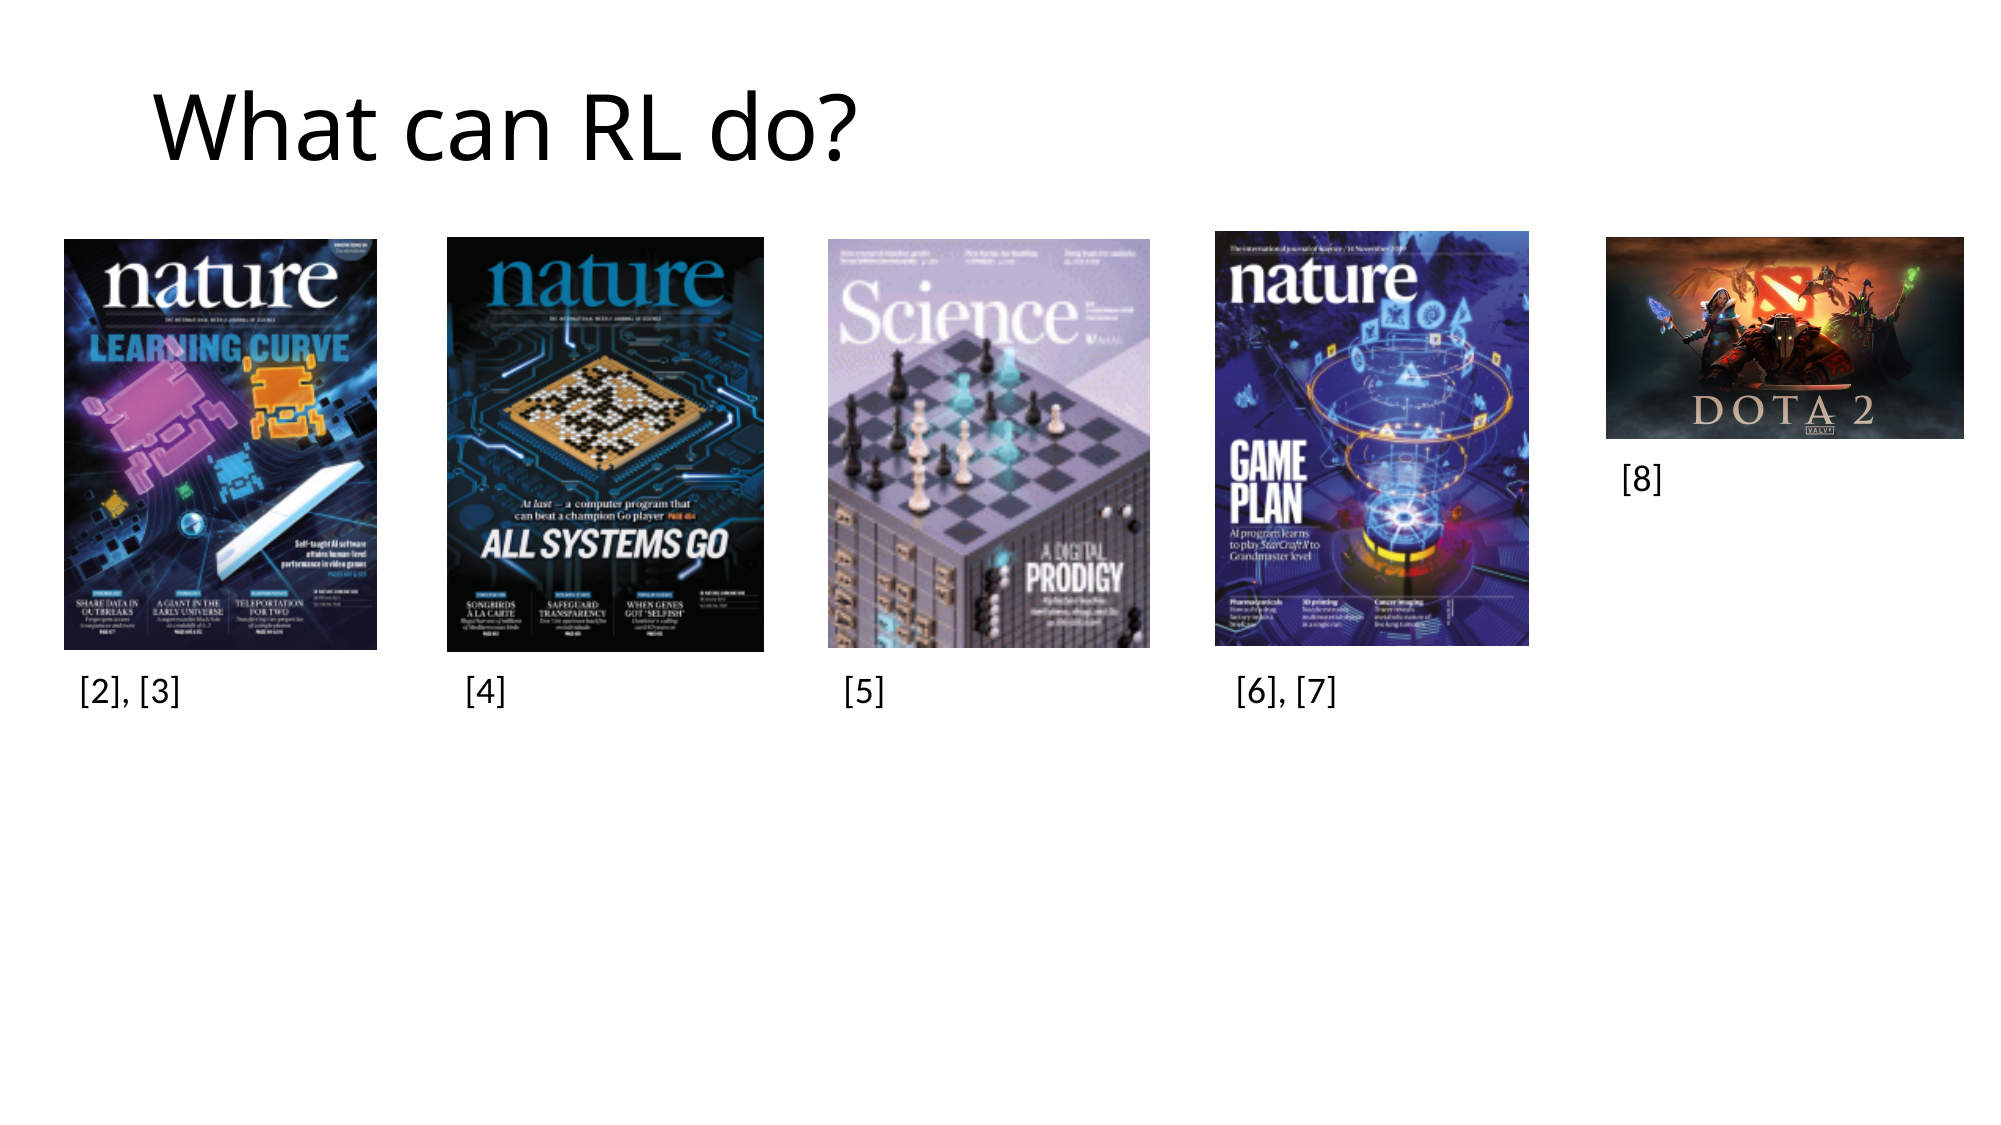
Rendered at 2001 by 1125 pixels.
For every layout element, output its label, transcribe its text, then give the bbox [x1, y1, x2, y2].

picture [828, 239, 1150, 648]
picture [64, 239, 377, 650]
text_box [2], [3] [64, 658, 377, 719]
title What can RL do? [137, 22, 1863, 240]
picture [1215, 231, 1529, 646]
text_box [4] [449, 658, 763, 719]
text_box [5] [828, 658, 1141, 719]
text_box [8] [1606, 446, 1919, 507]
picture [447, 237, 764, 652]
picture [1606, 237, 1964, 439]
text_box [6], [7] [1220, 658, 1534, 719]
